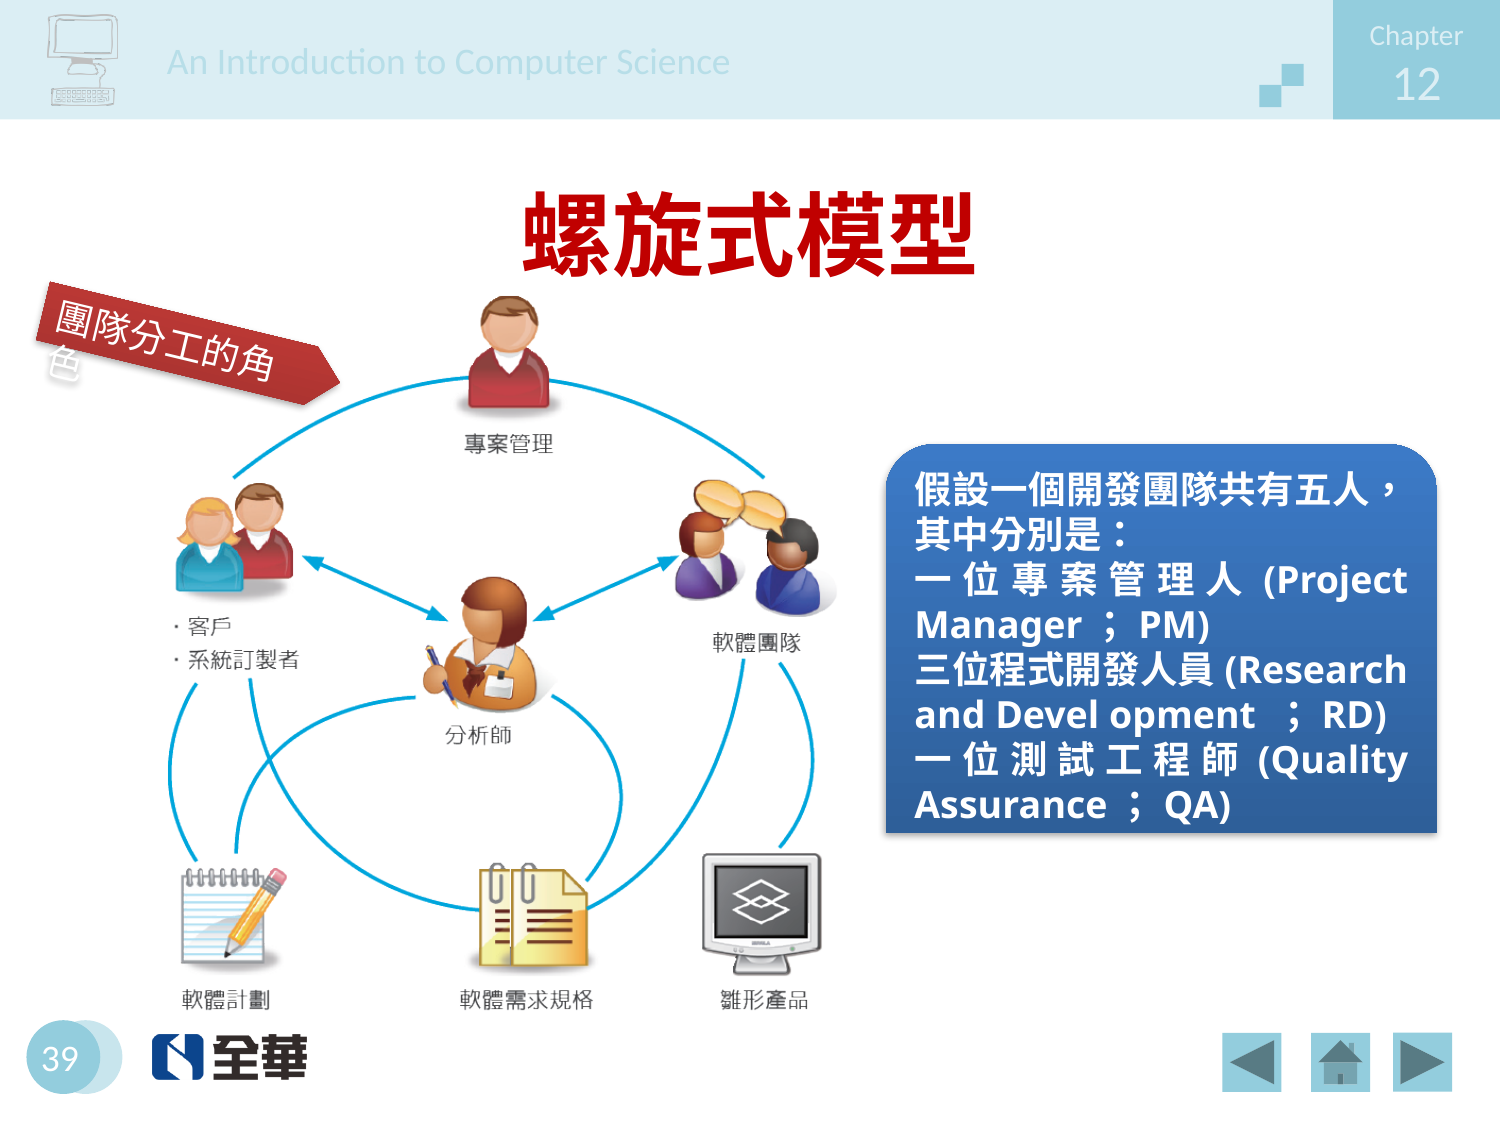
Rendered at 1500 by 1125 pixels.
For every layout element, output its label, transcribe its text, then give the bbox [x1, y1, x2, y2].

text_box 團隊分工的角色 [36, 281, 146, 367]
picture [152, 1034, 307, 1080]
title 螺旋式模型 [75, 138, 1425, 327]
picture [47, 14, 118, 106]
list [151, 281, 853, 1021]
text_box 假設一個開發團隊共有五人，其中分別是： 一位專案管理人(Project Manager；PM) 三位程式開發人員(Research and Devel opment ；RD) 一位測試工程師(Quality Assurance；QA) [885, 444, 1438, 834]
